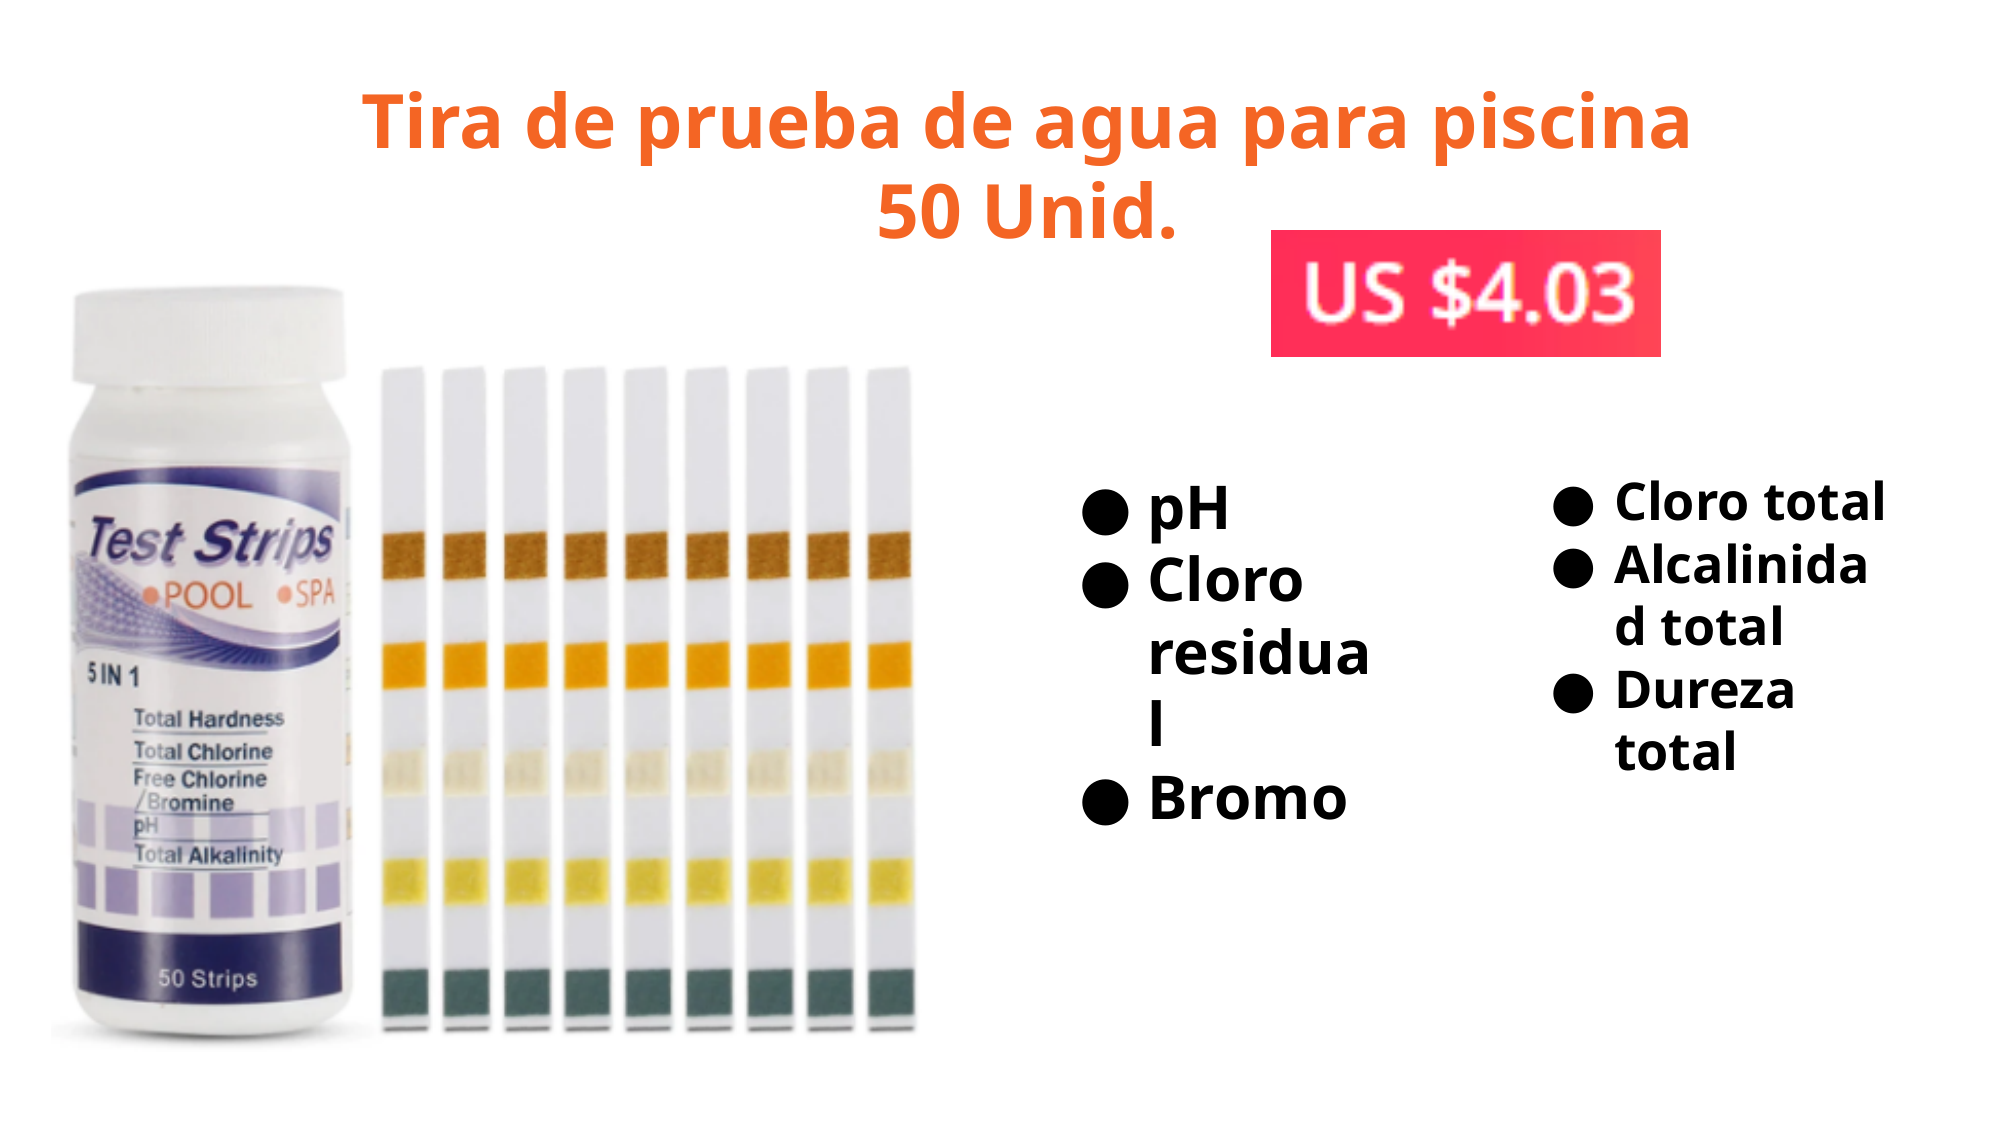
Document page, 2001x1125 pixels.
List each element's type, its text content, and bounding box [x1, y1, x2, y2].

picture [51, 266, 930, 1052]
text_box Cloro total Alcalinidad total Dureza total [1524, 453, 1914, 865]
text_box pH Cloro residual Bromo [1057, 453, 1397, 865]
text_box Tira de prueba de agua para piscina 50 Unid. [319, 58, 1737, 185]
picture [1270, 230, 1661, 357]
